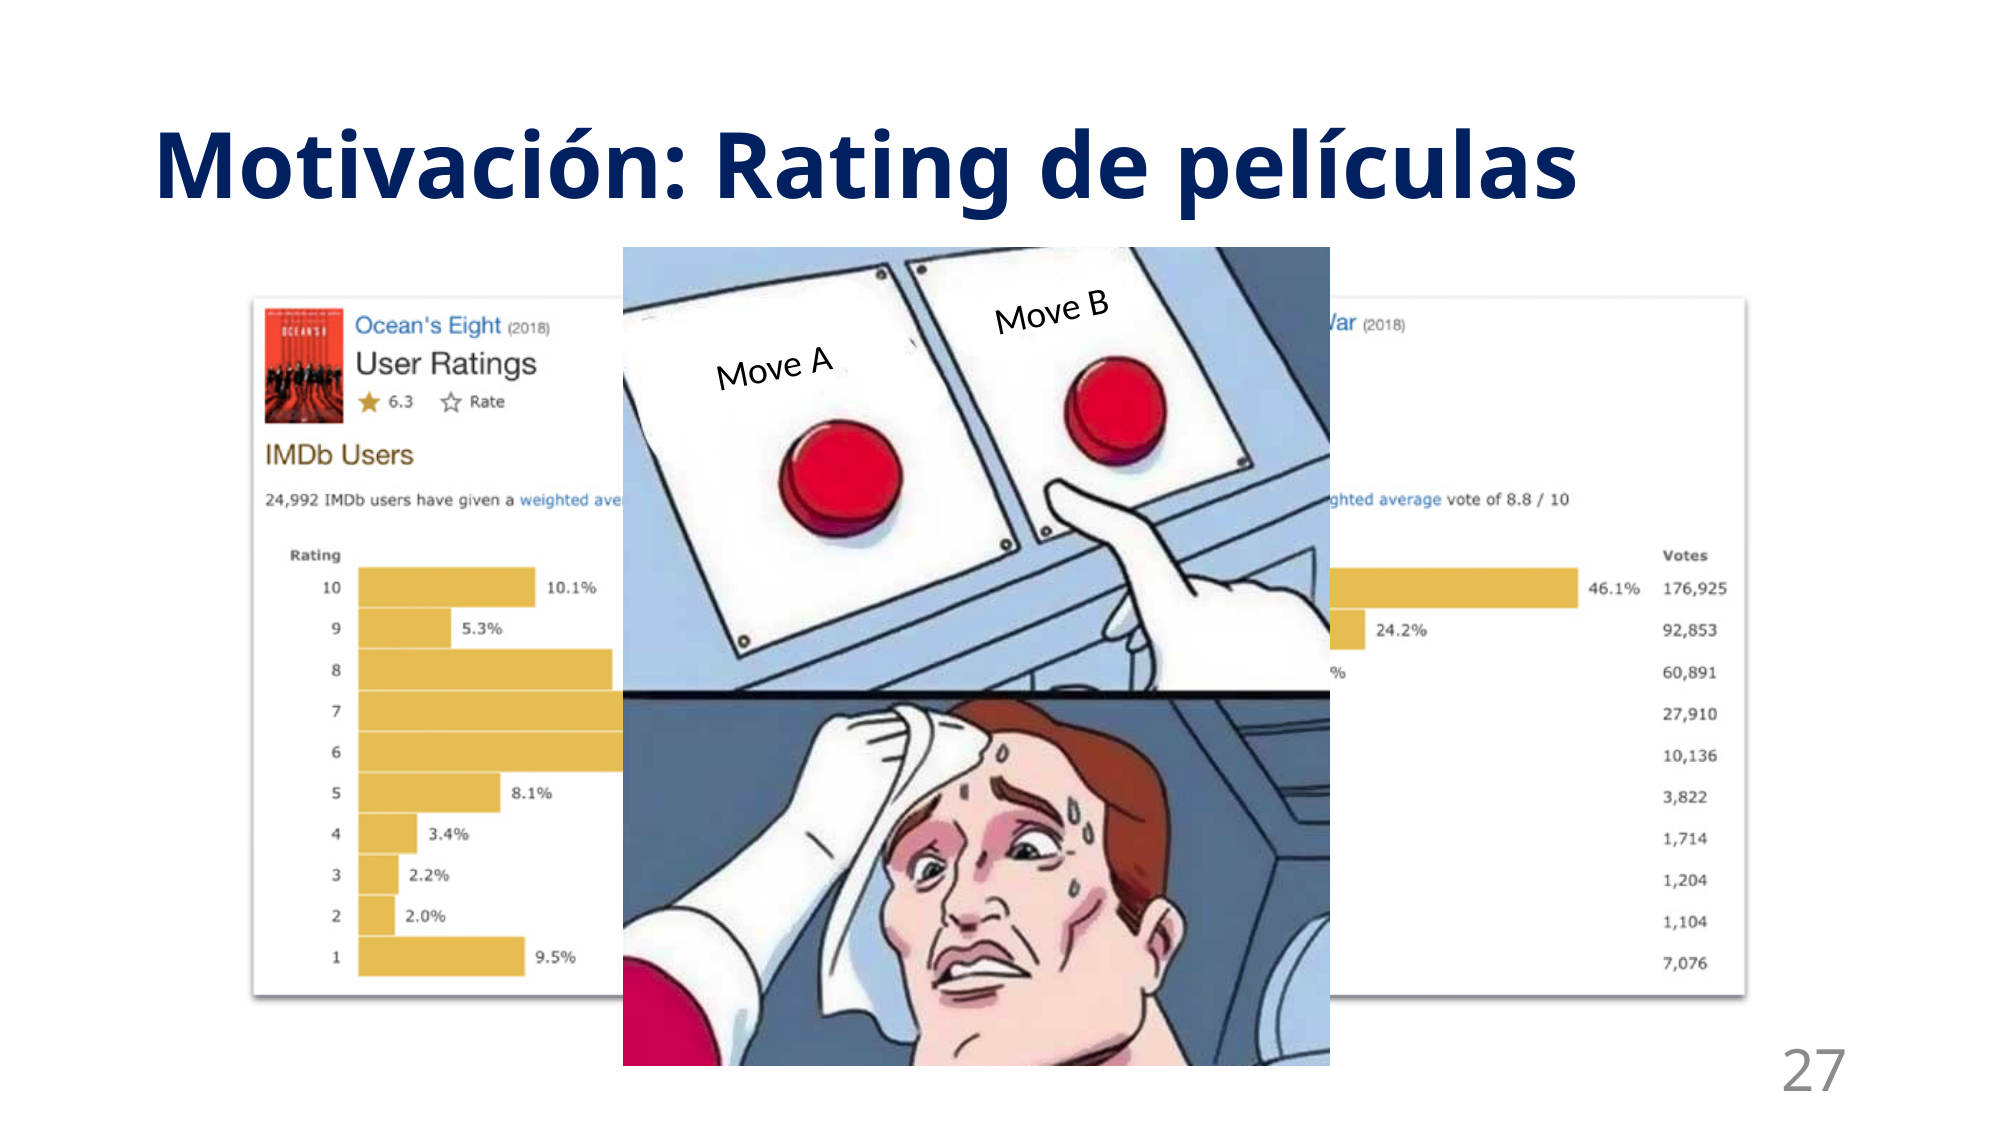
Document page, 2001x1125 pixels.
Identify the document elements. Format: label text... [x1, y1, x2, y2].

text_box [623, 247, 1330, 1066]
title Motivación: Rating de películas [137, 59, 1863, 278]
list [234, 277, 623, 1043]
slide_number 27 [1412, 1042, 1863, 1103]
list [1330, 277, 1780, 1043]
